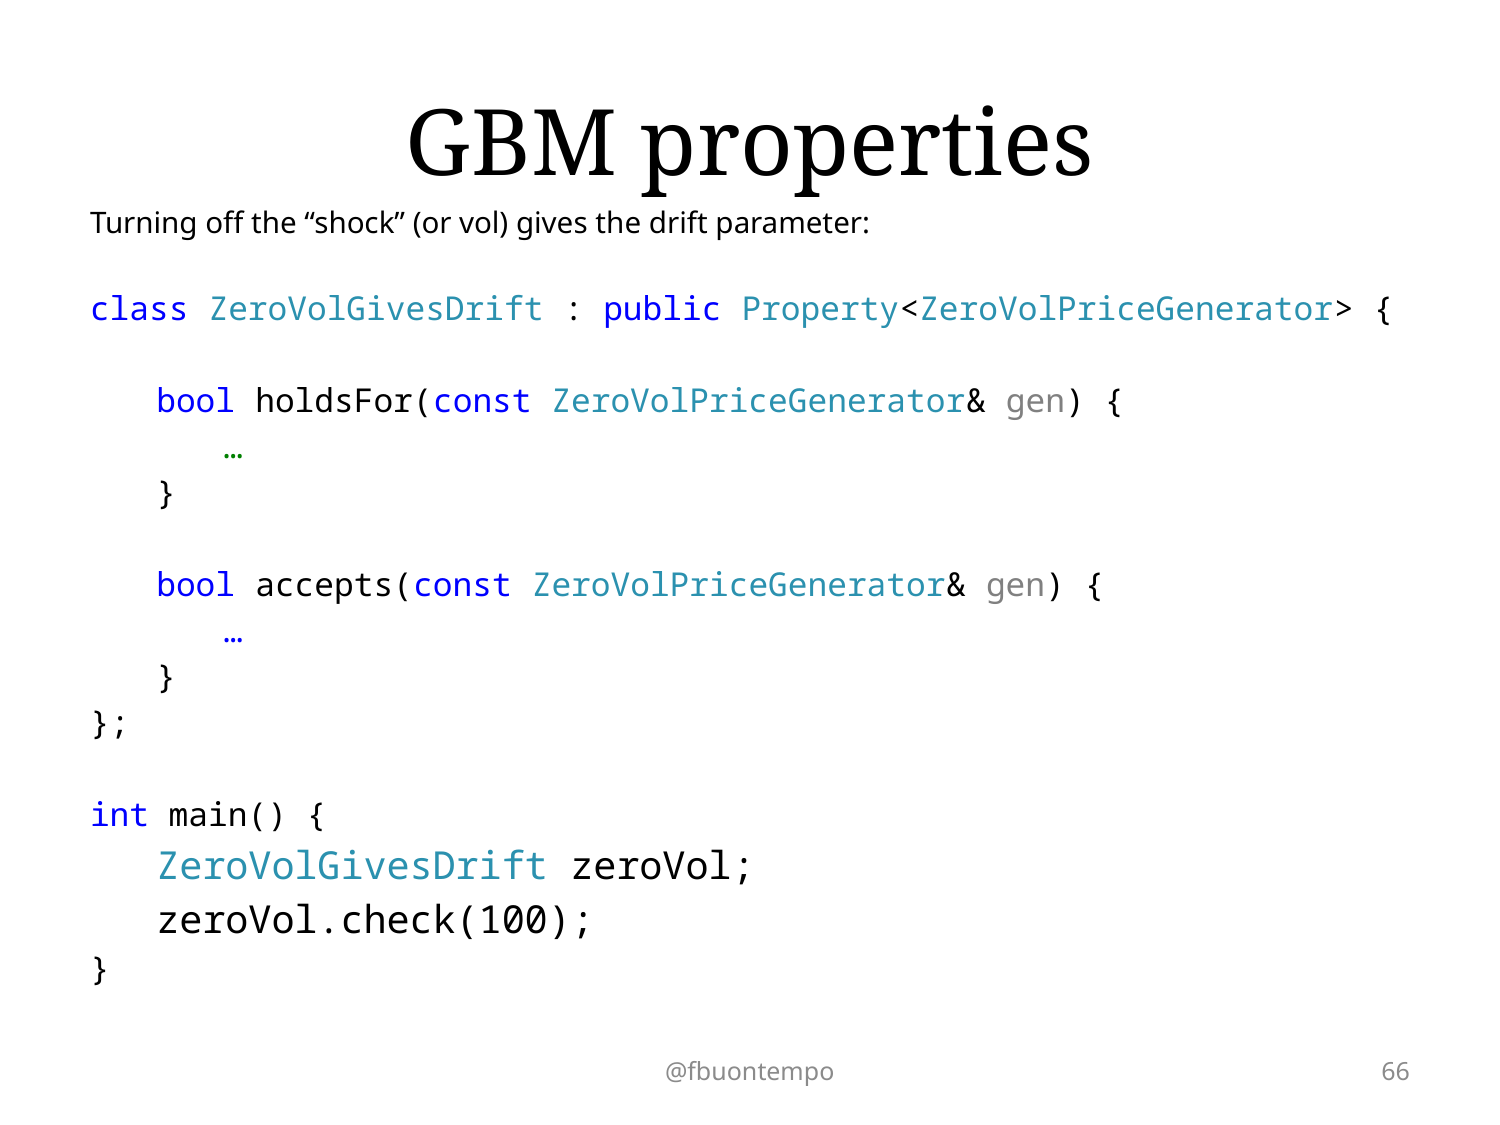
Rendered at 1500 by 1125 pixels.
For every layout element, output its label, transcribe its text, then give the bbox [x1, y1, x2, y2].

list Turning off the “shock” (or vol) gives the drift parameter: class ZeroVolGivesDrift : public Property<ZeroVolPriceGenerator> { bool holdsFor(const ZeroVolPriceGenerator& gen) { … } bool accepts(const ZeroVolPriceGenerator& gen) { … } }; int main() { ZeroVolGivesDrift zeroVol; zeroVol.check(100); } [75, 196, 1425, 1005]
slide_number 66 [1074, 1042, 1425, 1103]
footer @fbuontempo [512, 1042, 988, 1103]
title GBM properties [75, 45, 1425, 196]
